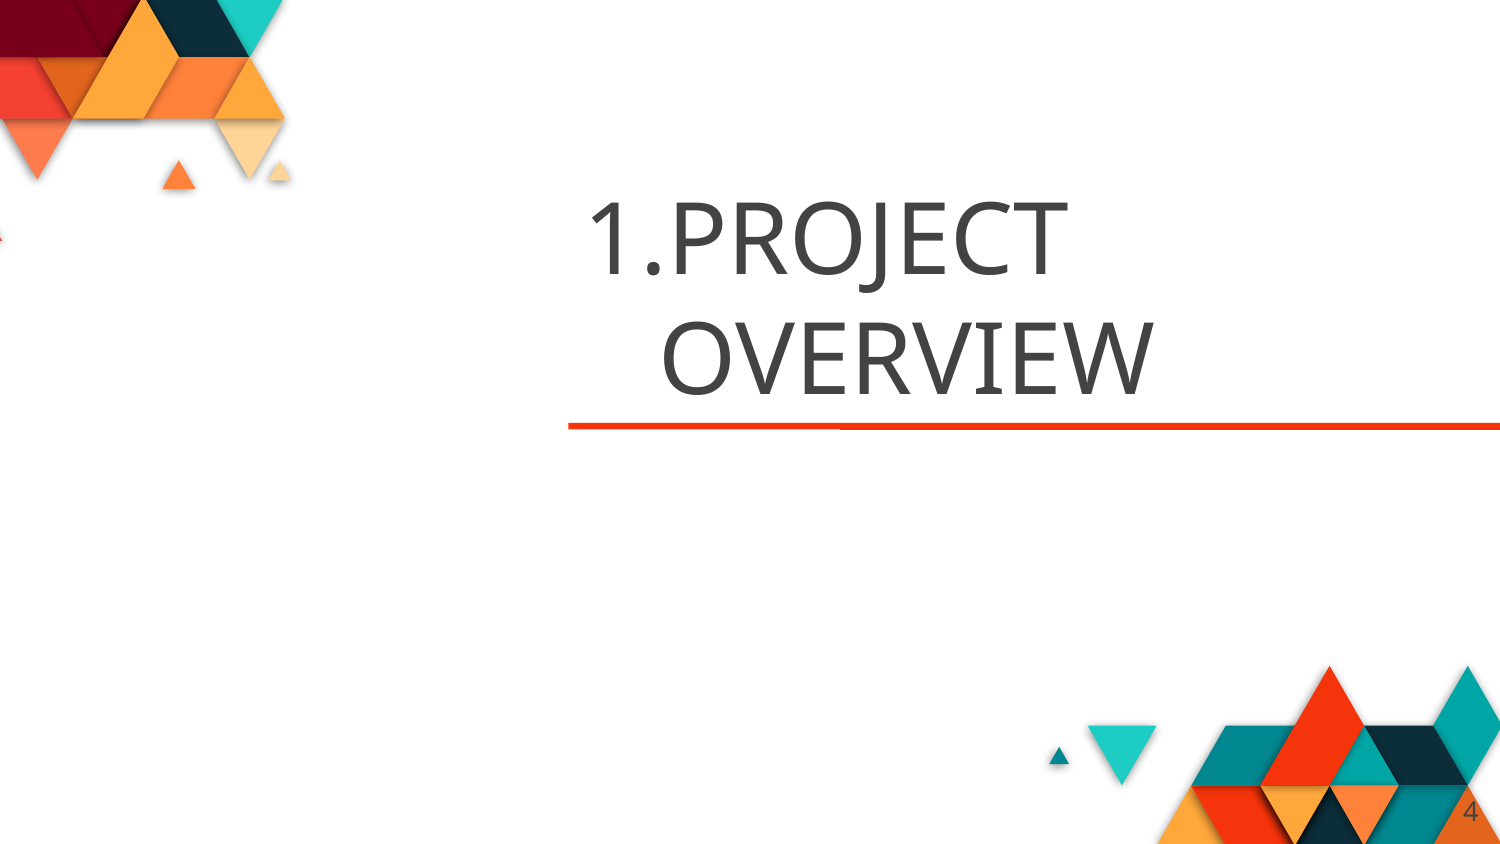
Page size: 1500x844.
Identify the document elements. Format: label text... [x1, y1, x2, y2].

slide_number 4 [1403, 779, 1494, 844]
text_box [568, 422, 1500, 430]
title PROJECT OVERVIEW [568, 221, 1484, 422]
